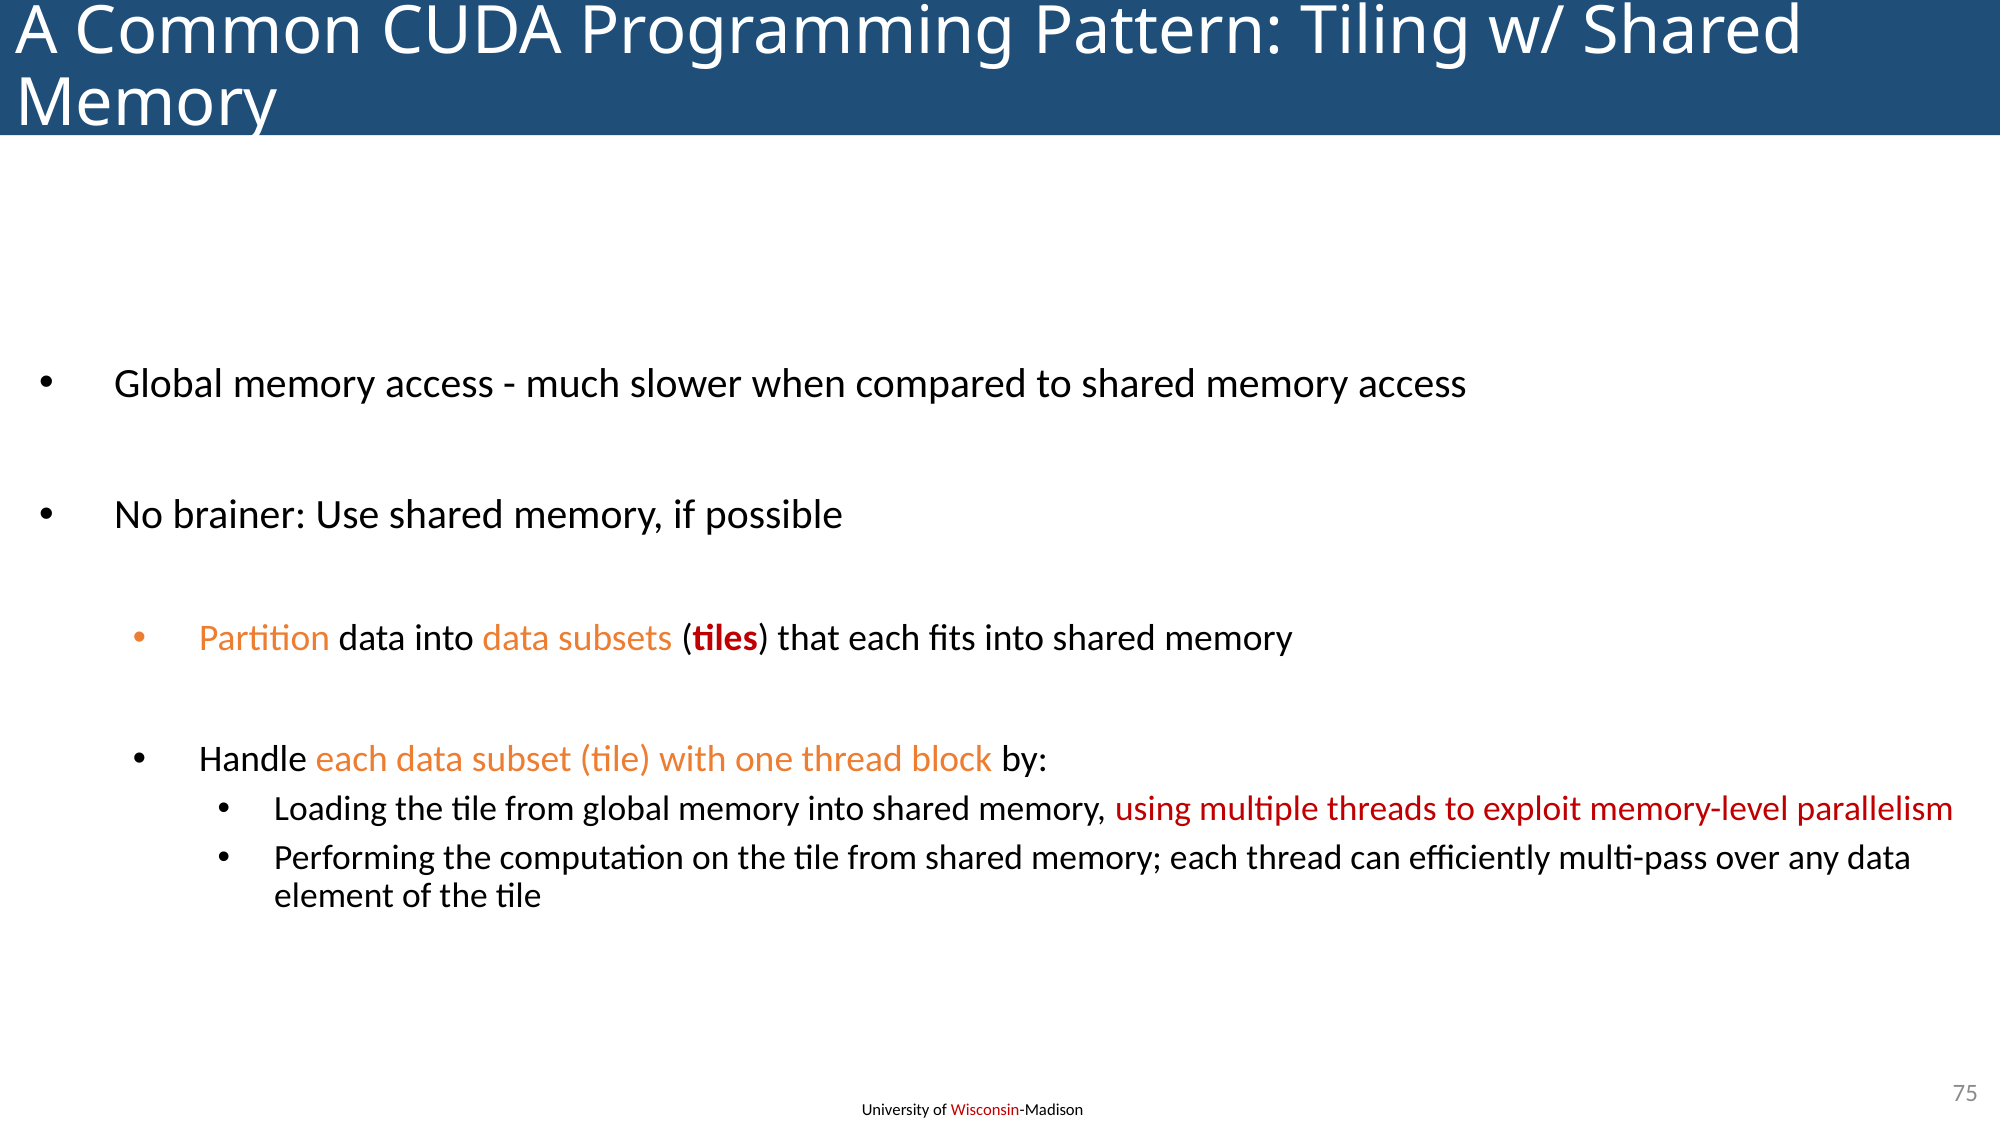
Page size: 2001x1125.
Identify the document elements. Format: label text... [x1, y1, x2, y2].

slide_number 75 [1879, 1069, 1994, 1114]
list Global memory access - much slower when compared to shared memory access No brainer: Use shared memory, if possible Partition data into data subsets (tiles) that each fits into shared memory Handle each data subset (tile) with one thread block by: Loading the tile from global memory into shared memory, using multiple threads to exploit memory-level parallelism Performing the computation on the tile from shared memory; each thread can efficiently multi-pass over any data element of the tile [24, 217, 1977, 1043]
title A Common CUDA Programming Pattern: Tiling w/ Shared Memory [0, 0, 2000, 136]
